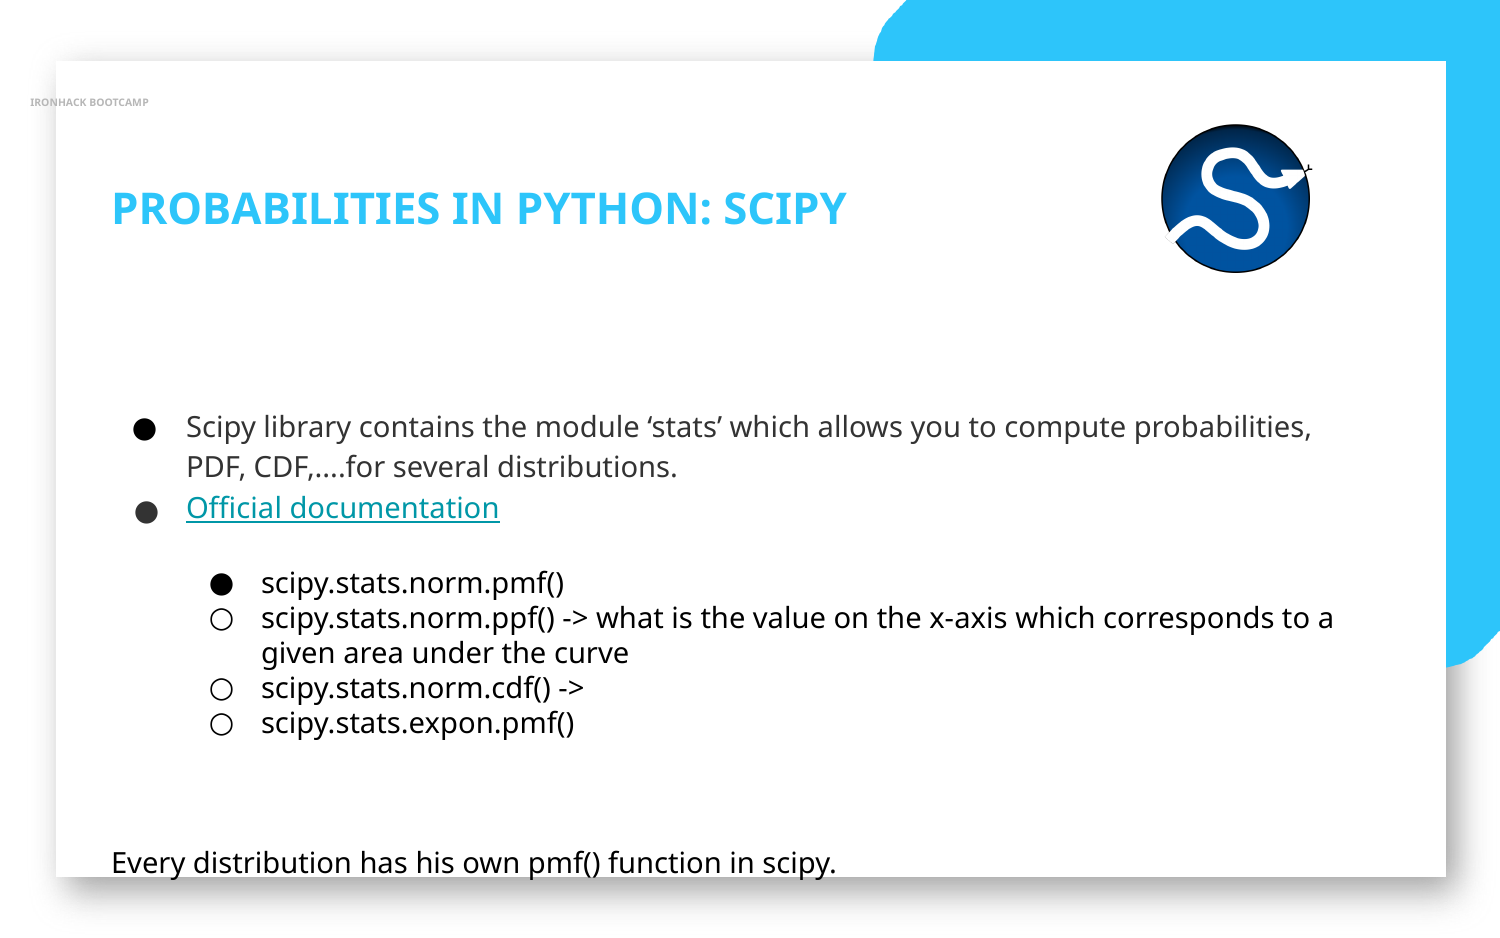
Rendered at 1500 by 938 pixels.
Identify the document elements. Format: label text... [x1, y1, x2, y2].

text_box IRONHACK BOOTCAMP [15, 79, 354, 120]
text_box PROBABILITIES IN PYTHON: SCIPY [96, 165, 1417, 296]
picture [0, 0, 1500, 938]
text_box Scipy library contains the module ‘stats’ which allows you to compute probabilities, PDF, CDF,....for several distributions. Official documentation scipy.stats.norm.pmf() scipy.stats.norm.ppf() -> what is the value on the x-axis which corresponds to a given area under the curve scipy.stats.norm.cdf() -> scipy.stats.expon.pmf() Every distribution has his own pmf() function in scipy. [96, 388, 1368, 894]
